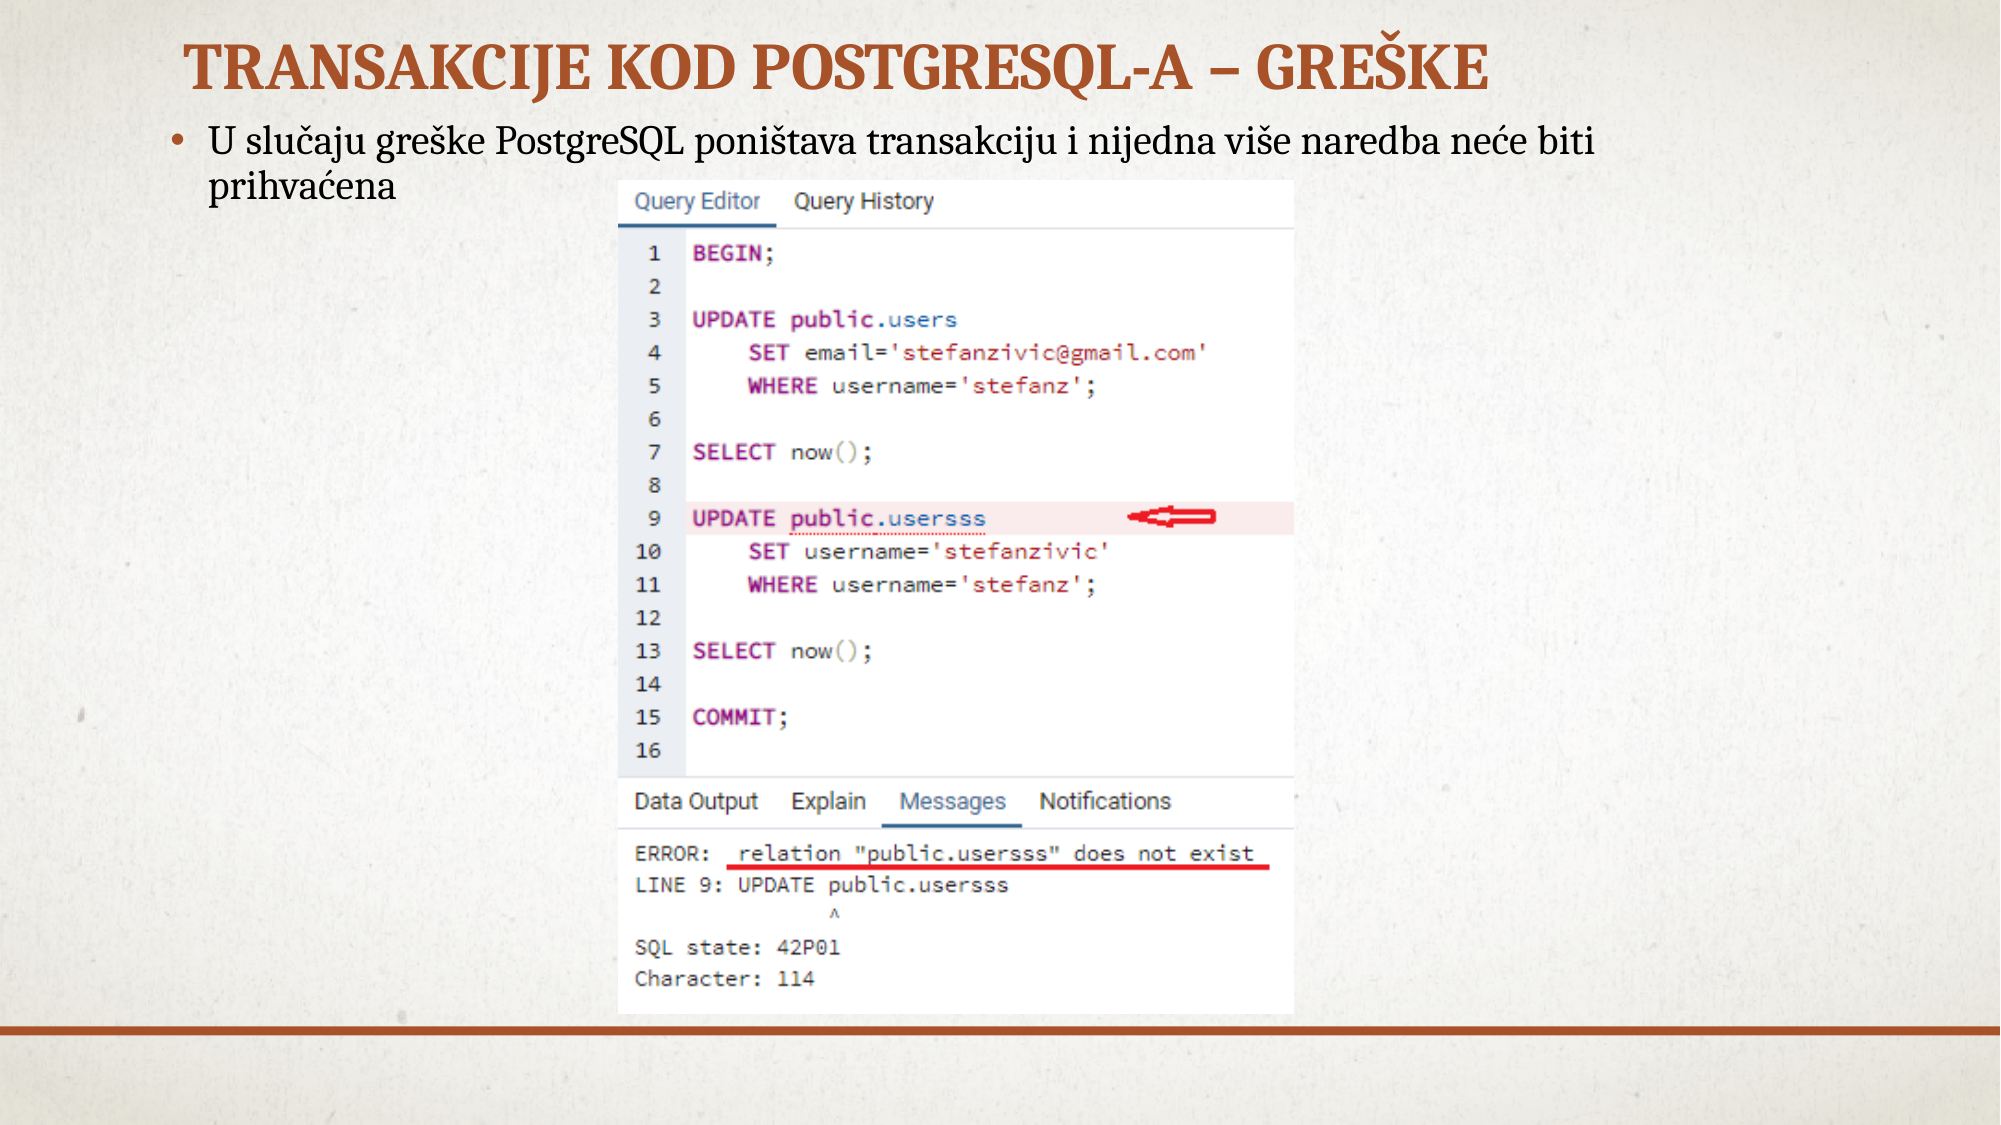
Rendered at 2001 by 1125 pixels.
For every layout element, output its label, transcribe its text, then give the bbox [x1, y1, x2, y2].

list U slučaju greške PostgreSQL poništava transakciju i nijedna više naredba neće biti prihvaćena [147, 111, 1744, 876]
picture [0, 0, 2001, 1125]
title Transakcije Kod Postgresql-a – greške [168, 4, 1744, 111]
